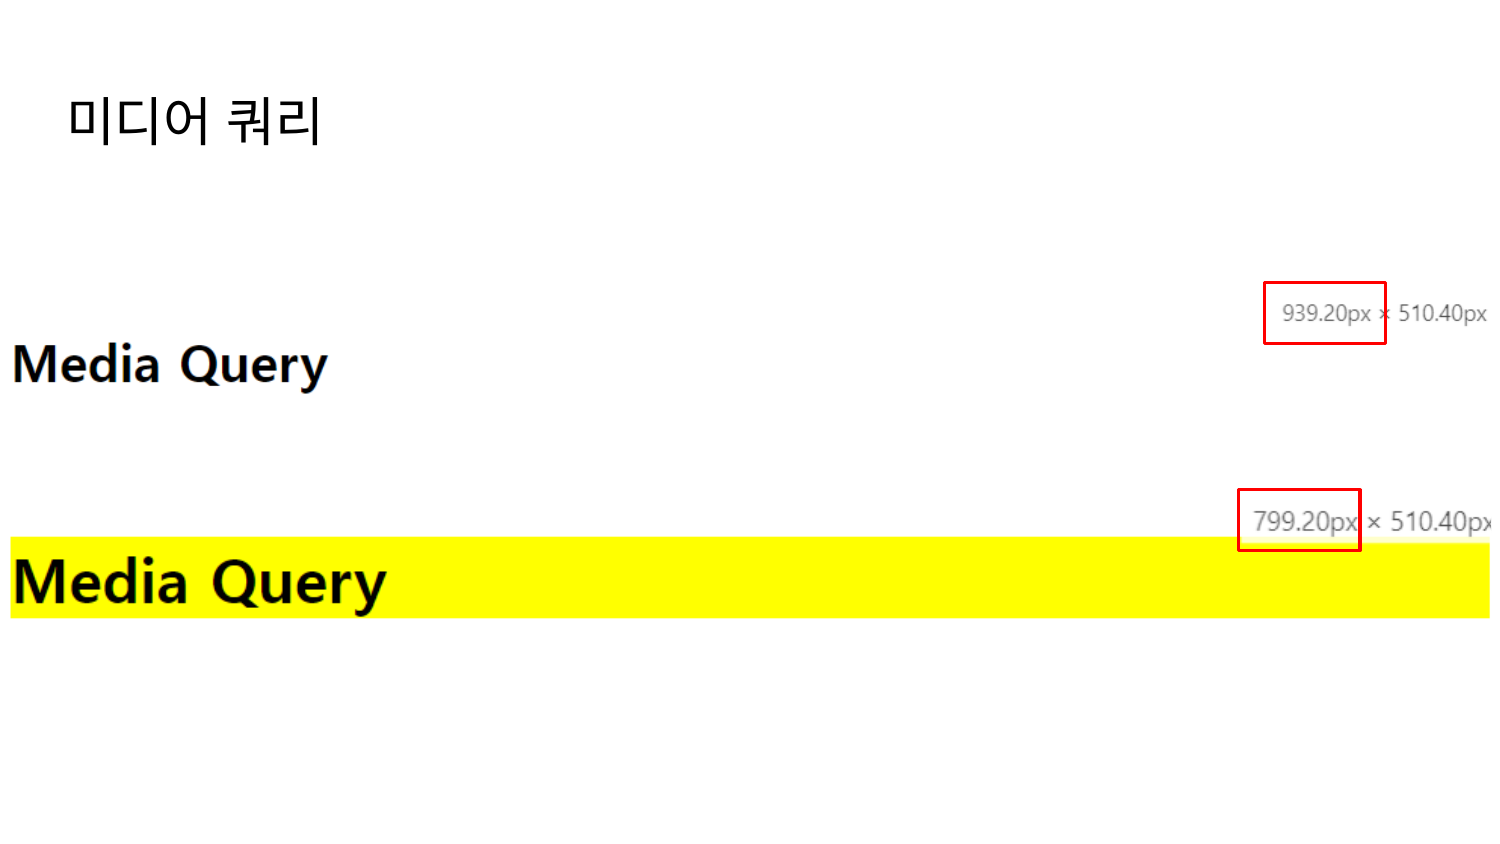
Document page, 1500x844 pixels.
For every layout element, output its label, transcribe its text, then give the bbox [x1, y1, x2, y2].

text_box [1264, 282, 1386, 293]
picture [8, 294, 1492, 649]
title 미디어 쿼리 [51, 72, 1449, 167]
